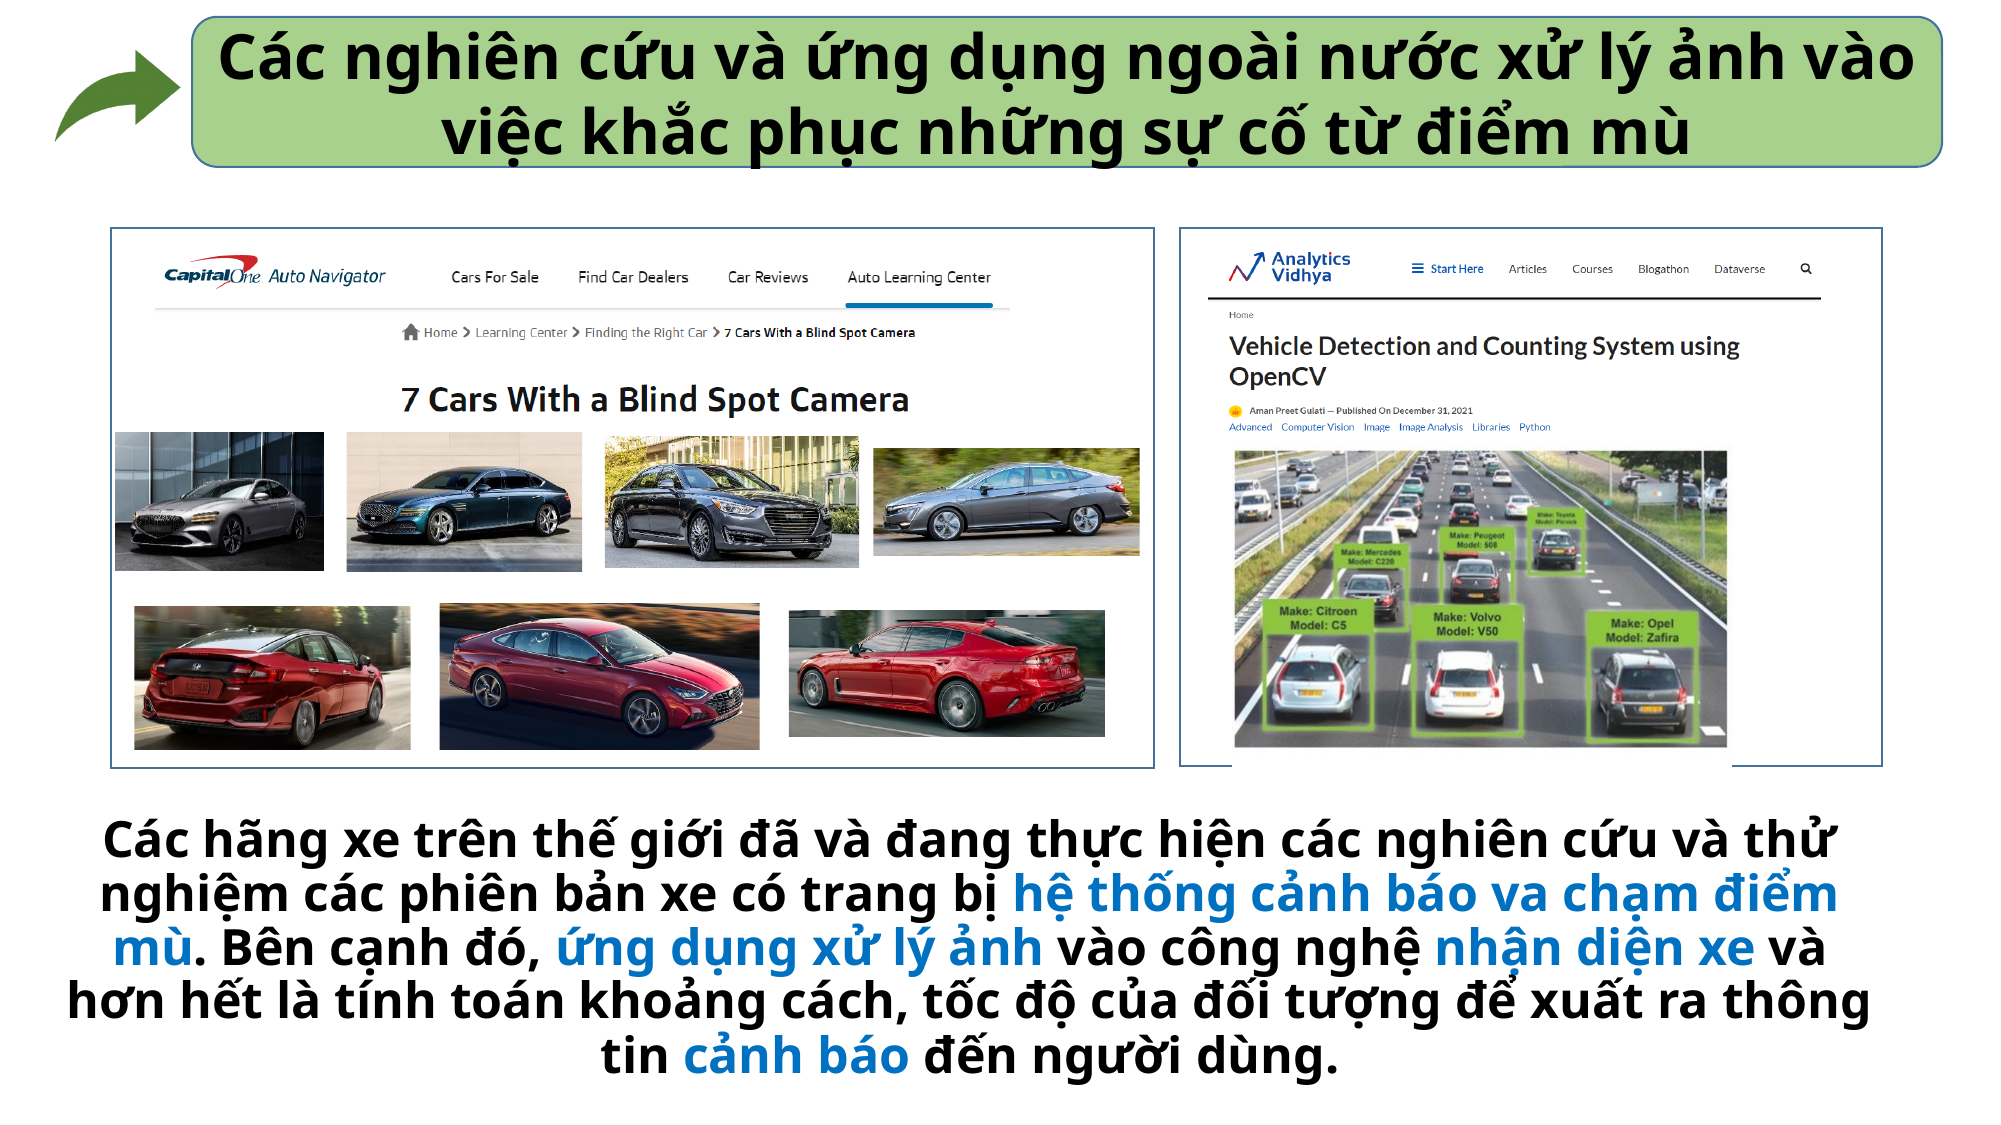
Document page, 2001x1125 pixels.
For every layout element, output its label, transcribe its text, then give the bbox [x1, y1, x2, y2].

picture [788, 610, 1105, 737]
picture [439, 603, 760, 750]
picture [346, 432, 583, 572]
picture [42, 19, 193, 170]
picture [873, 448, 1140, 556]
text_box Các hãng xe trên thế giới đã và đang thực hiện các nghiên cứu và thử nghiệm các phiên bản xe có trang bị hệ thống cảnh báo va chạm điểm mù. Bên cạnh đó, ứng dụng xử lý ảnh vào công nghệ nhận diện xe và hơn hết là tính toán khoảng cách, tốc độ của đối tượng để xuất ra thông tin cảnh báo đến người dùng. [42, 840, 1898, 1058]
text_box Các nghiên cứu và ứng dụng ngoài nước xử lý ảnh vào việc khắc phục những sự cố từ điểm mù [193, 15, 1944, 168]
text_box [1179, 227, 1883, 767]
picture [115, 432, 325, 571]
picture [155, 242, 1010, 419]
picture [134, 606, 411, 750]
picture [1208, 245, 1821, 767]
text_box [110, 227, 1155, 769]
picture [604, 435, 860, 568]
